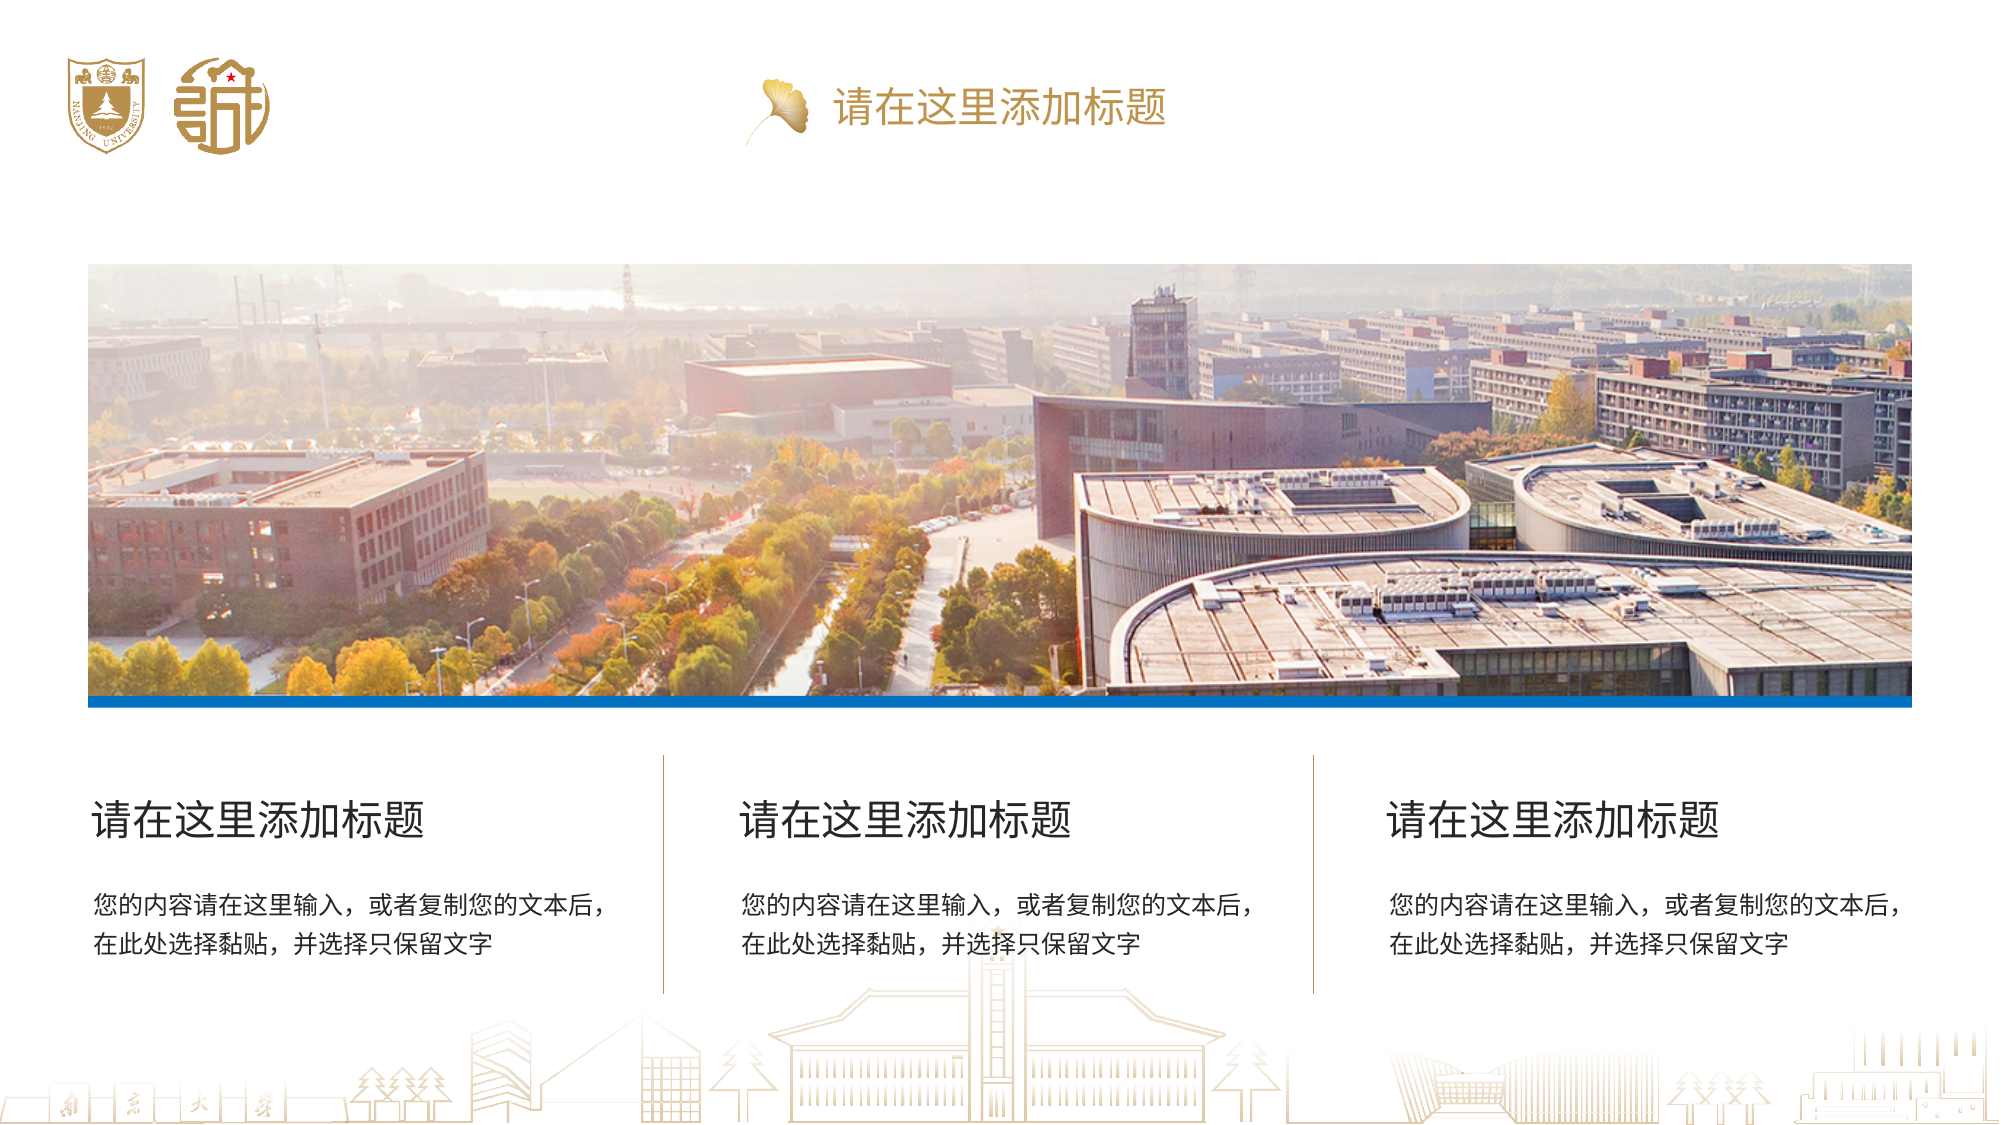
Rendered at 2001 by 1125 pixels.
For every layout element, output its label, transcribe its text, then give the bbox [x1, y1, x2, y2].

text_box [74, 786, 654, 963]
text_box [87, 695, 1913, 709]
picture [731, 64, 830, 169]
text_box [1369, 786, 1949, 963]
text_box 请在这里添加标题 [818, 73, 1182, 139]
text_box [722, 786, 1301, 963]
picture [0, 0, 1912, 696]
